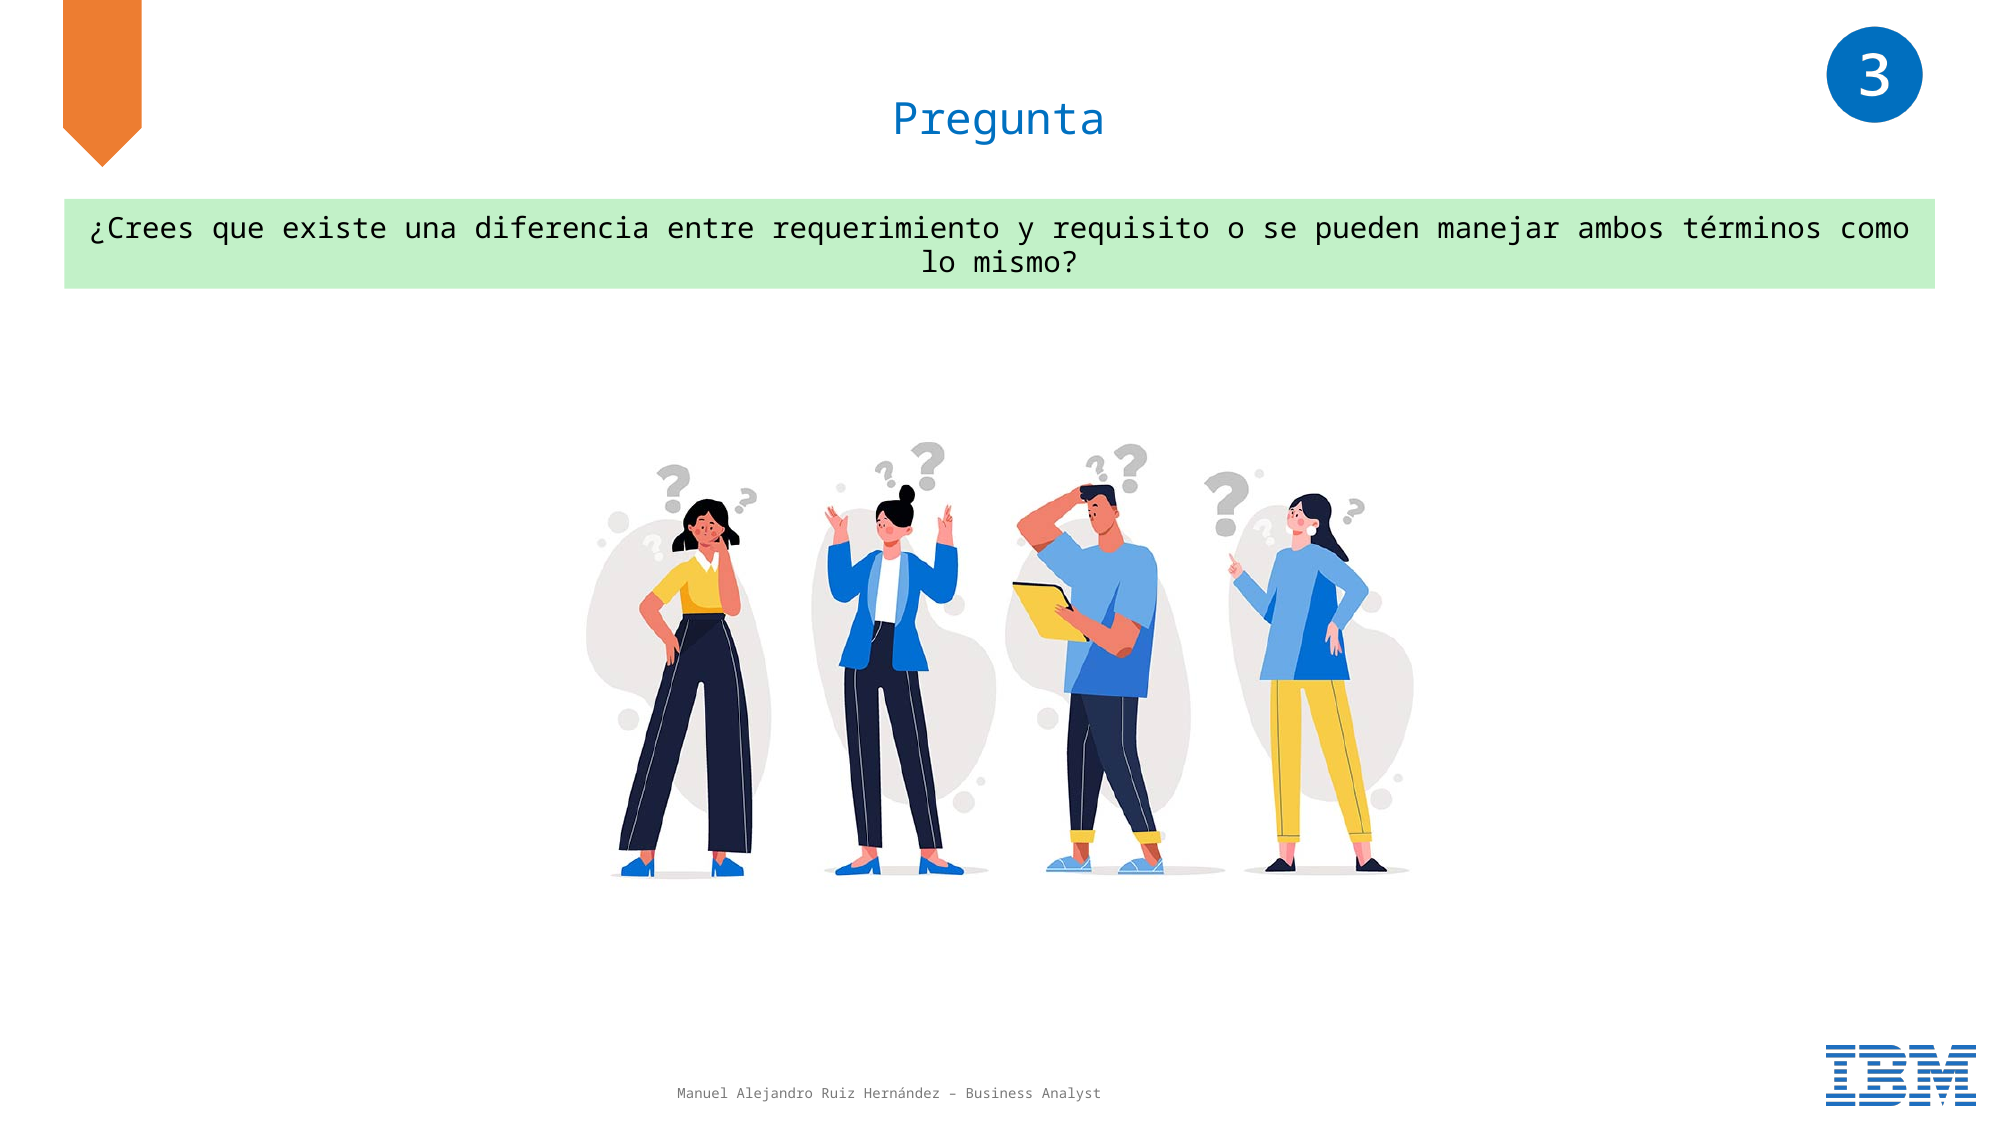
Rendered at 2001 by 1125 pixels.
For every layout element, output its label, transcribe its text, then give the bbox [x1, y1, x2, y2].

picture [1813, 13, 1936, 136]
text_box Pregunta [362, 80, 1637, 154]
picture [552, 399, 1448, 927]
footer Manuel Alejandro Ruiz Hernández – Business Analyst [662, 1063, 1338, 1124]
text_box [61, 0, 144, 170]
text_box ¿Crees que existe una diferencia entre requerimiento y requisito o se pueden manejar ambos términos como lo mismo? [63, 198, 1936, 290]
picture [1826, 1045, 1977, 1107]
